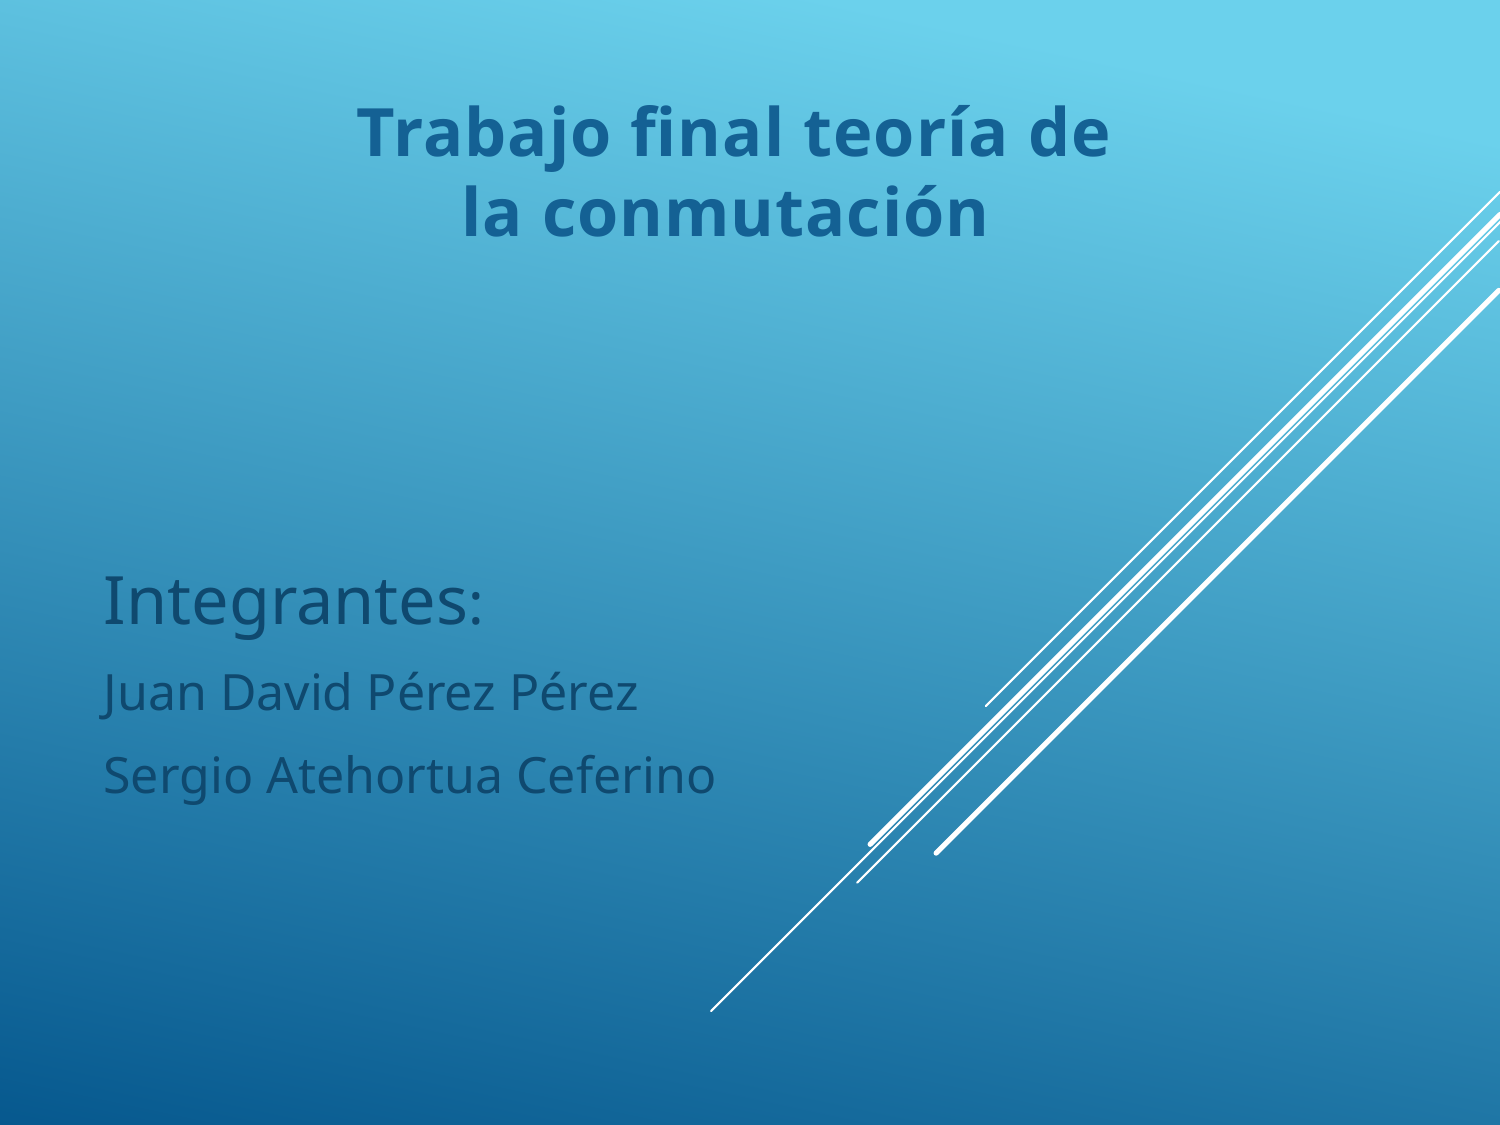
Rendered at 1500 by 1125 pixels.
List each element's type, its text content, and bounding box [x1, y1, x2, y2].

title Trabajo final teoría de la conmutación [230, 113, 1240, 258]
subtitle Integrantes: Juan David Pérez Pérez Sergio Atehortua Ceferino [88, 550, 902, 865]
